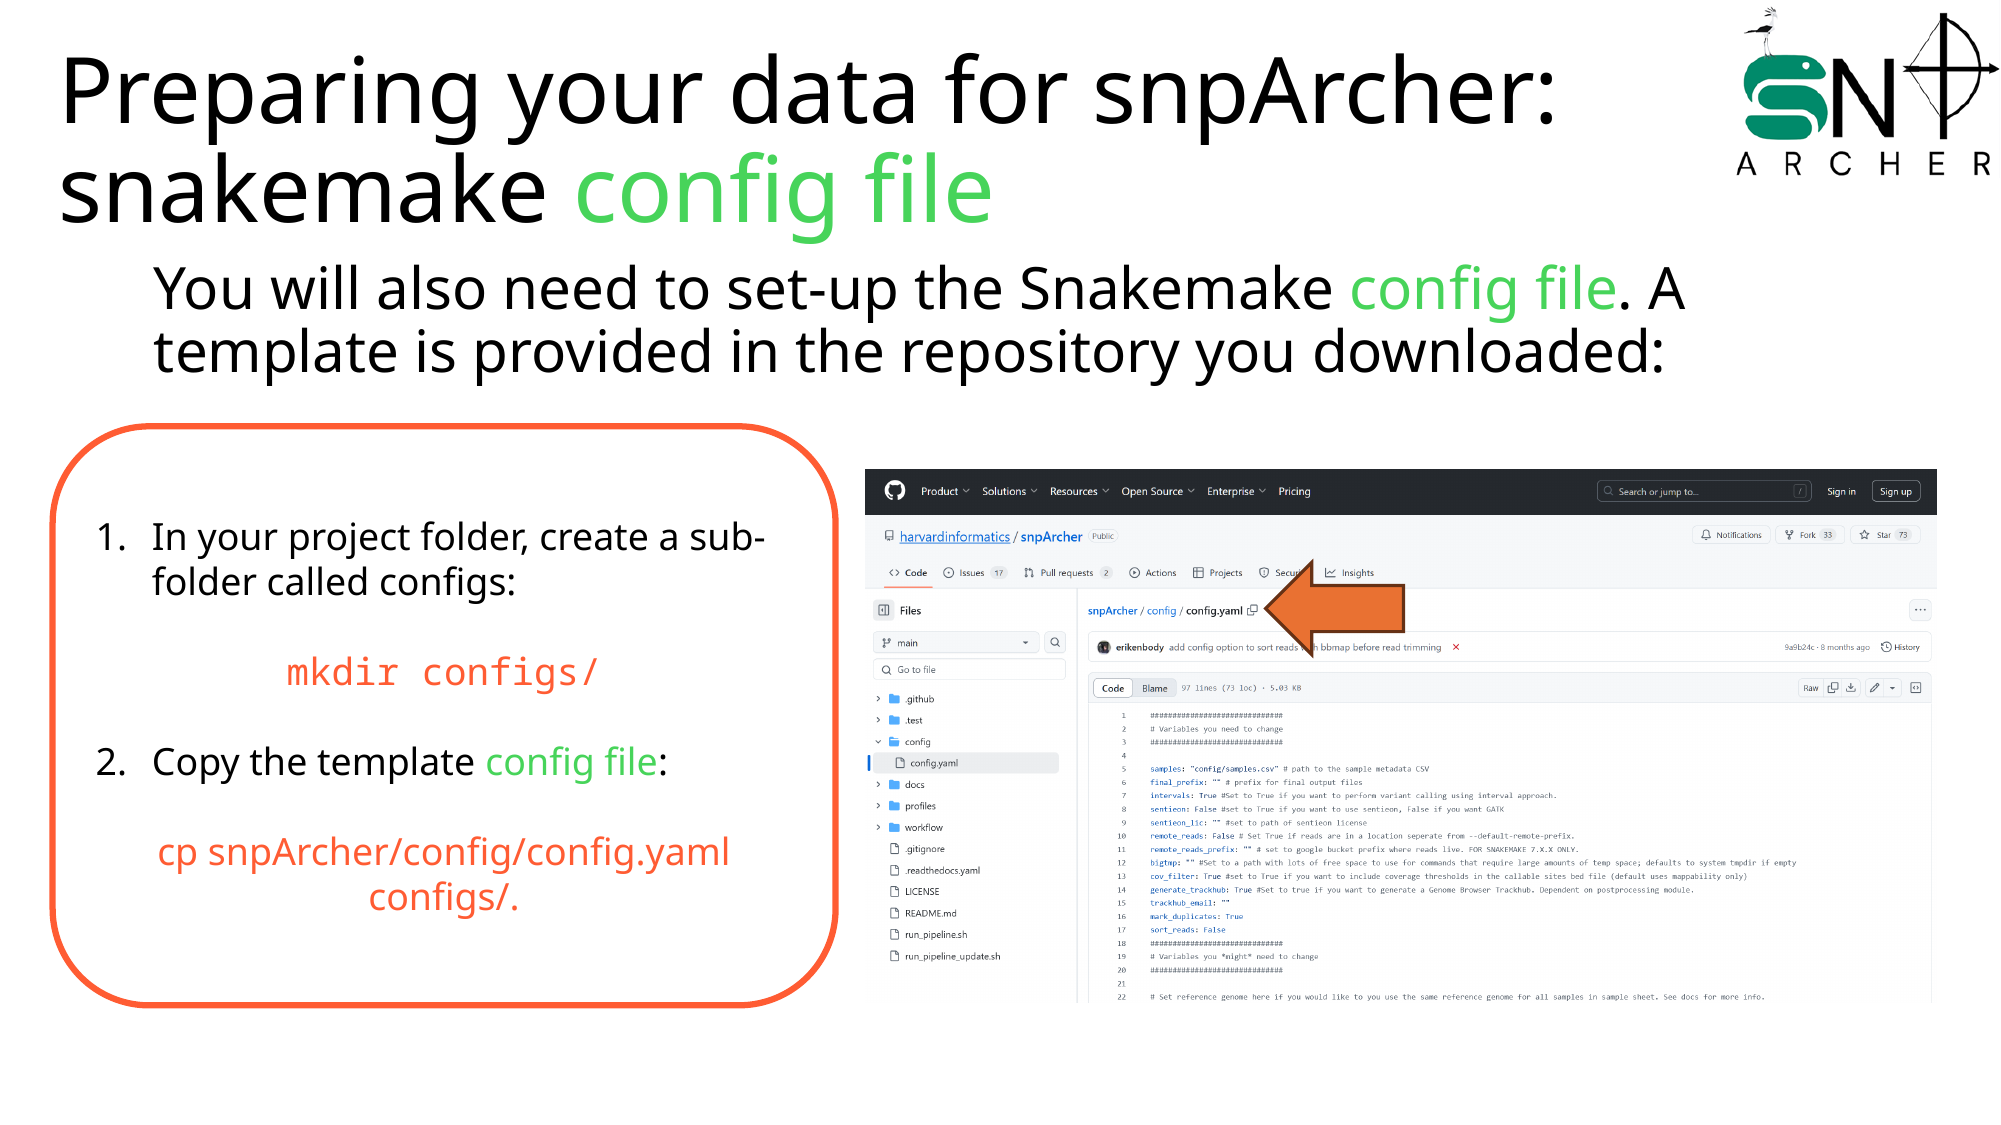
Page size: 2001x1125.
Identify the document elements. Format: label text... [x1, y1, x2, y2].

title Preparing your data for snpArcher: snakemake config file [43, 34, 1769, 253]
text_box In your project folder, create a sub-folder called configs: mkdir configs/ Copy the template config file: cp snpArcher/config/config.yaml configs/. [51, 424, 838, 1007]
picture [1727, 0, 2000, 179]
picture [864, 469, 1937, 1004]
list You will also need to set-up the Snakemake config file. A template is provided in the repository you downloaded: [138, 252, 1864, 966]
